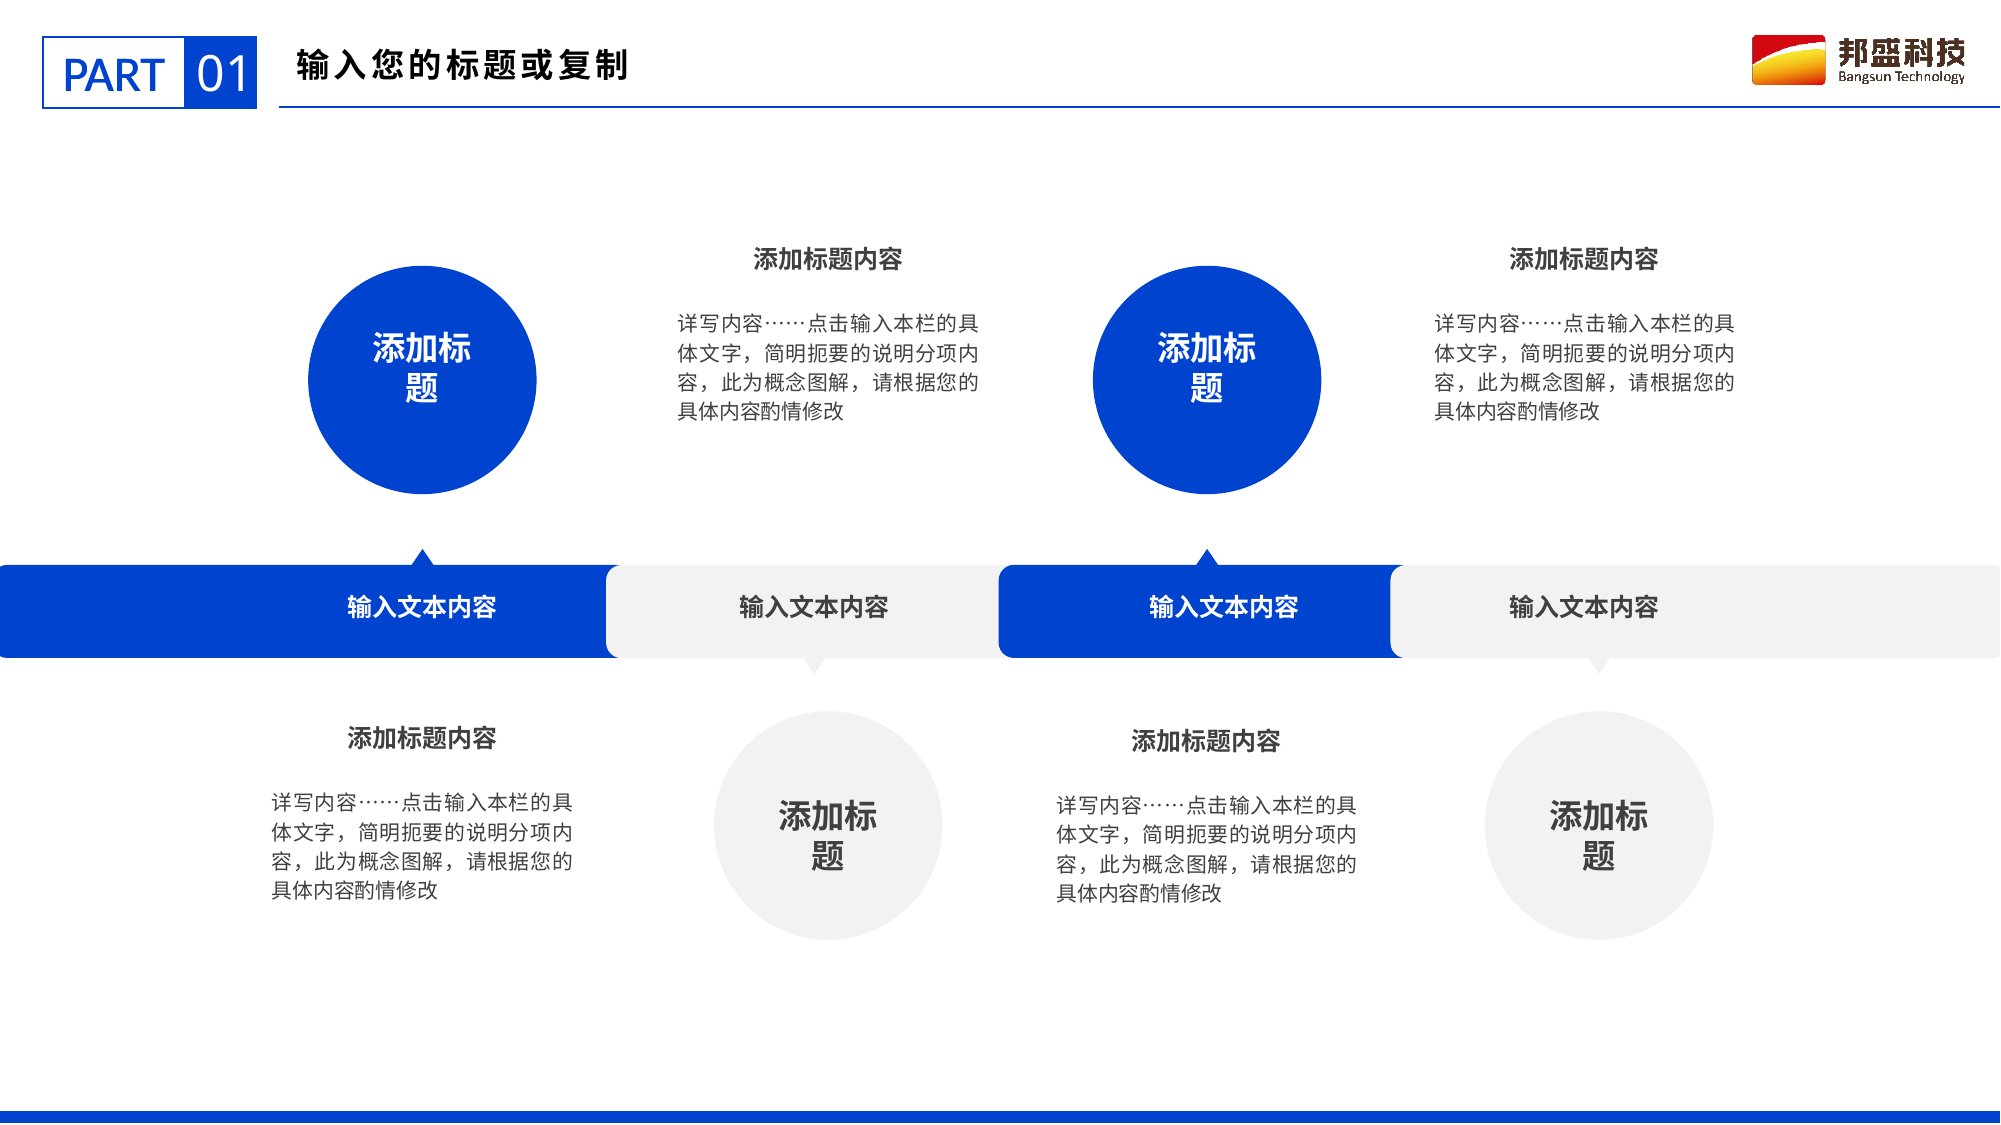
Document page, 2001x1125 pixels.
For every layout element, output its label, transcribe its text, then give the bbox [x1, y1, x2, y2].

text_box 添加标题内容 [293, 723, 552, 754]
text_box PART [47, 34, 180, 110]
text_box 添加标题 [1146, 326, 1268, 407]
text_box 详写内容……点击输入本栏的具体文字，简明扼要的说明分项内容，此为概念图解，请根据您的具体内容酌情修改 [1434, 306, 1736, 424]
text_box [1092, 265, 1322, 495]
picture [1750, 35, 1965, 87]
text_box 添加标题内容 [1456, 243, 1714, 274]
text_box 01 [182, 34, 269, 109]
text_box 添加标题 [1538, 795, 1660, 876]
text_box [1484, 711, 1714, 940]
text_box 详写内容……点击输入本栏的具体文字，简明扼要的说明分项内容，此为概念图解，请根据您的具体内容酌情修改 [677, 306, 979, 424]
text_box 添加标题内容 [699, 243, 957, 274]
text_box 添加标题内容 [1078, 725, 1336, 756]
text_box 输入您的标题或复制 [281, 36, 645, 92]
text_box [0, 548, 632, 658]
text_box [998, 548, 1416, 658]
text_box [606, 565, 1023, 675]
text_box 详写内容……点击输入本栏的具体文字，简明扼要的说明分项内容，此为概念图解，请根据您的具体内容酌情修改 [1056, 788, 1358, 906]
text_box [714, 711, 943, 940]
text_box 添加标题 [361, 326, 483, 407]
text_box 详写内容……点击输入本栏的具体文字，简明扼要的说明分项内容，此为概念图解，请根据您的具体内容酌情修改 [271, 785, 573, 903]
text_box 添加标题 [767, 795, 889, 876]
text_box [308, 265, 537, 495]
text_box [1390, 565, 2000, 675]
